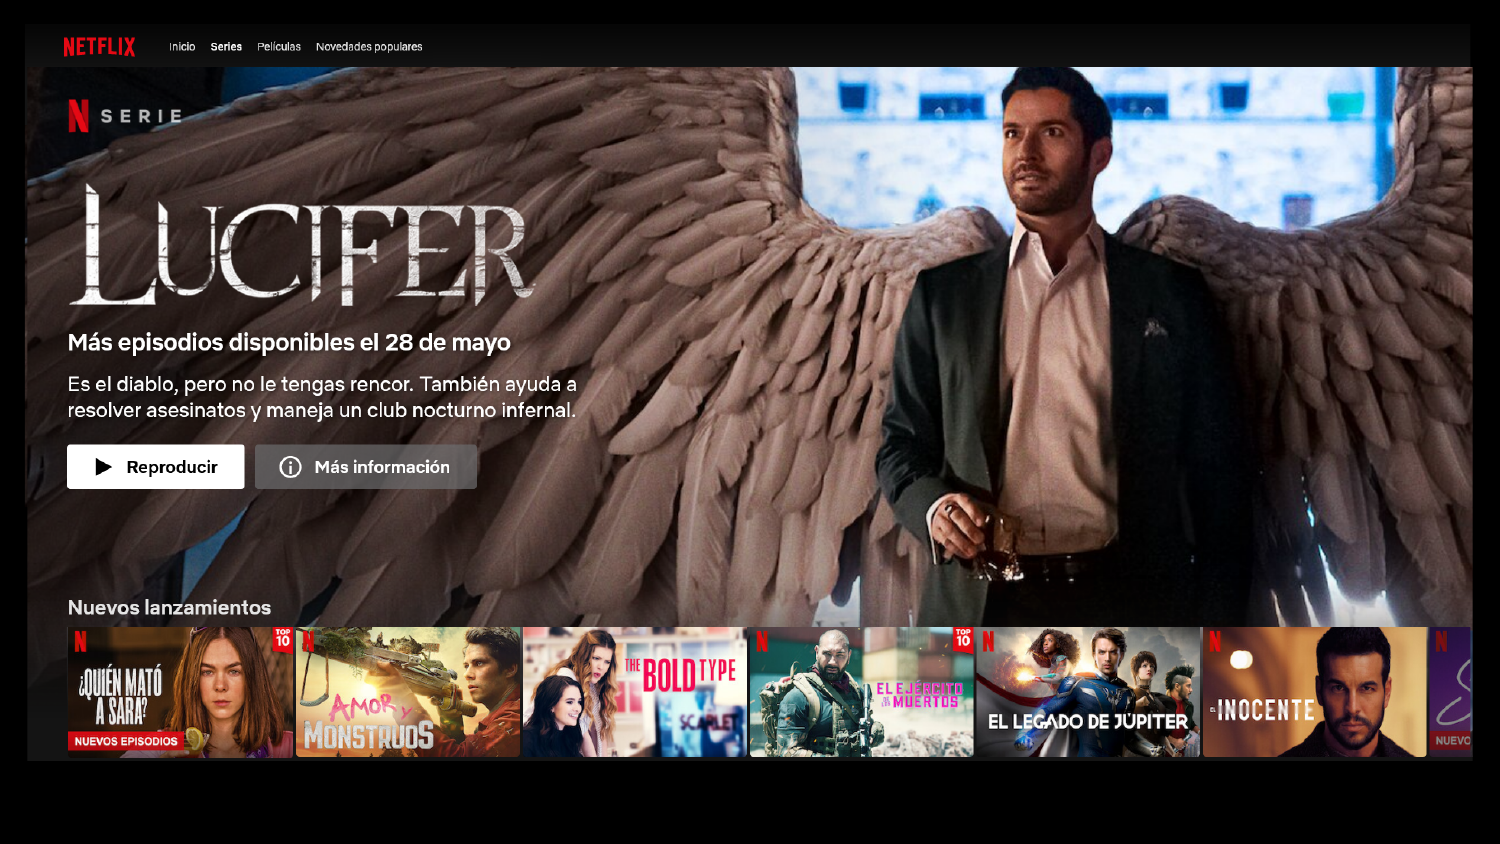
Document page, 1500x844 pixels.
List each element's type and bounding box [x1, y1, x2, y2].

picture [24, 24, 1473, 761]
